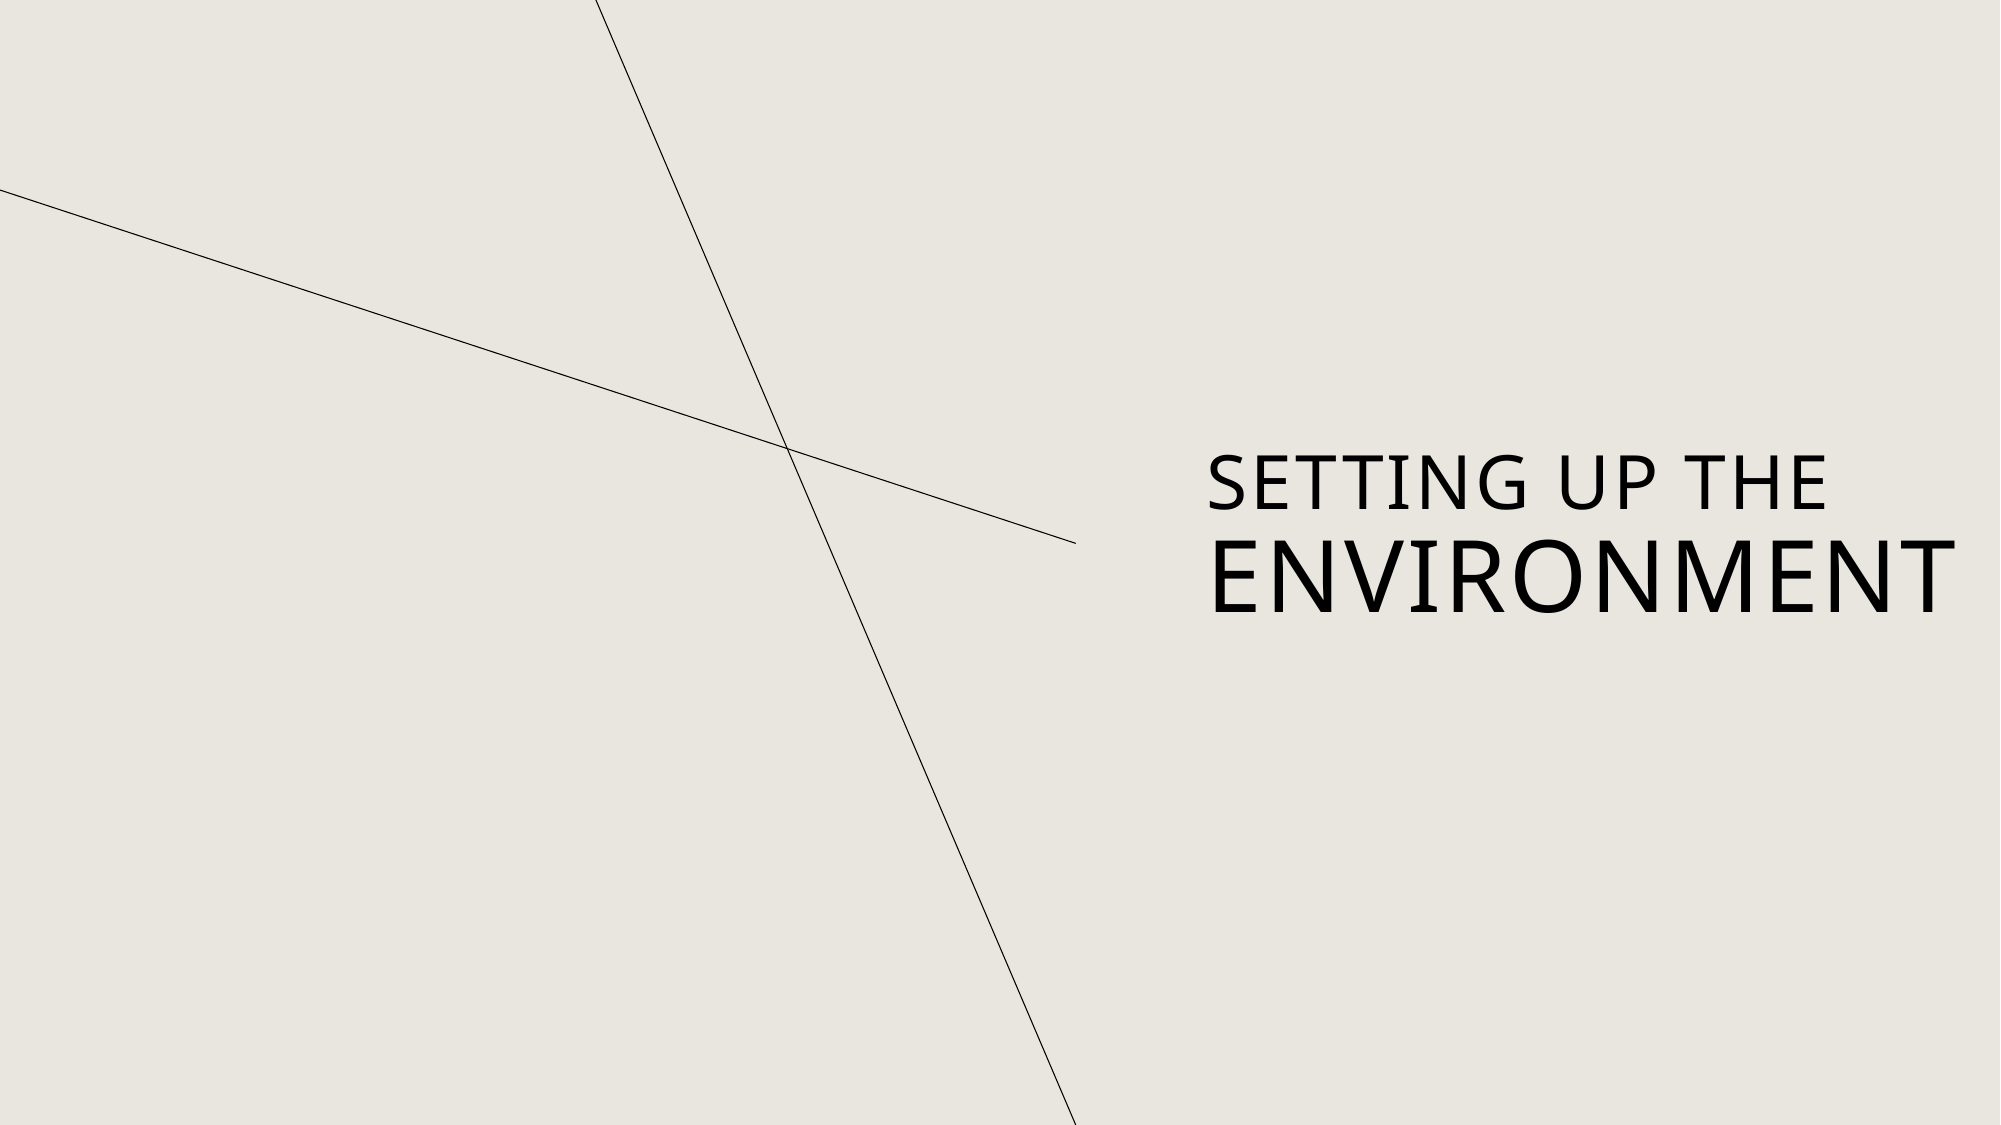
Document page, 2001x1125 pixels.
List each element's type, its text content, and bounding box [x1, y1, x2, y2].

text_box SETTING UP THE ENVIRONMENT [1191, 437, 2000, 1023]
